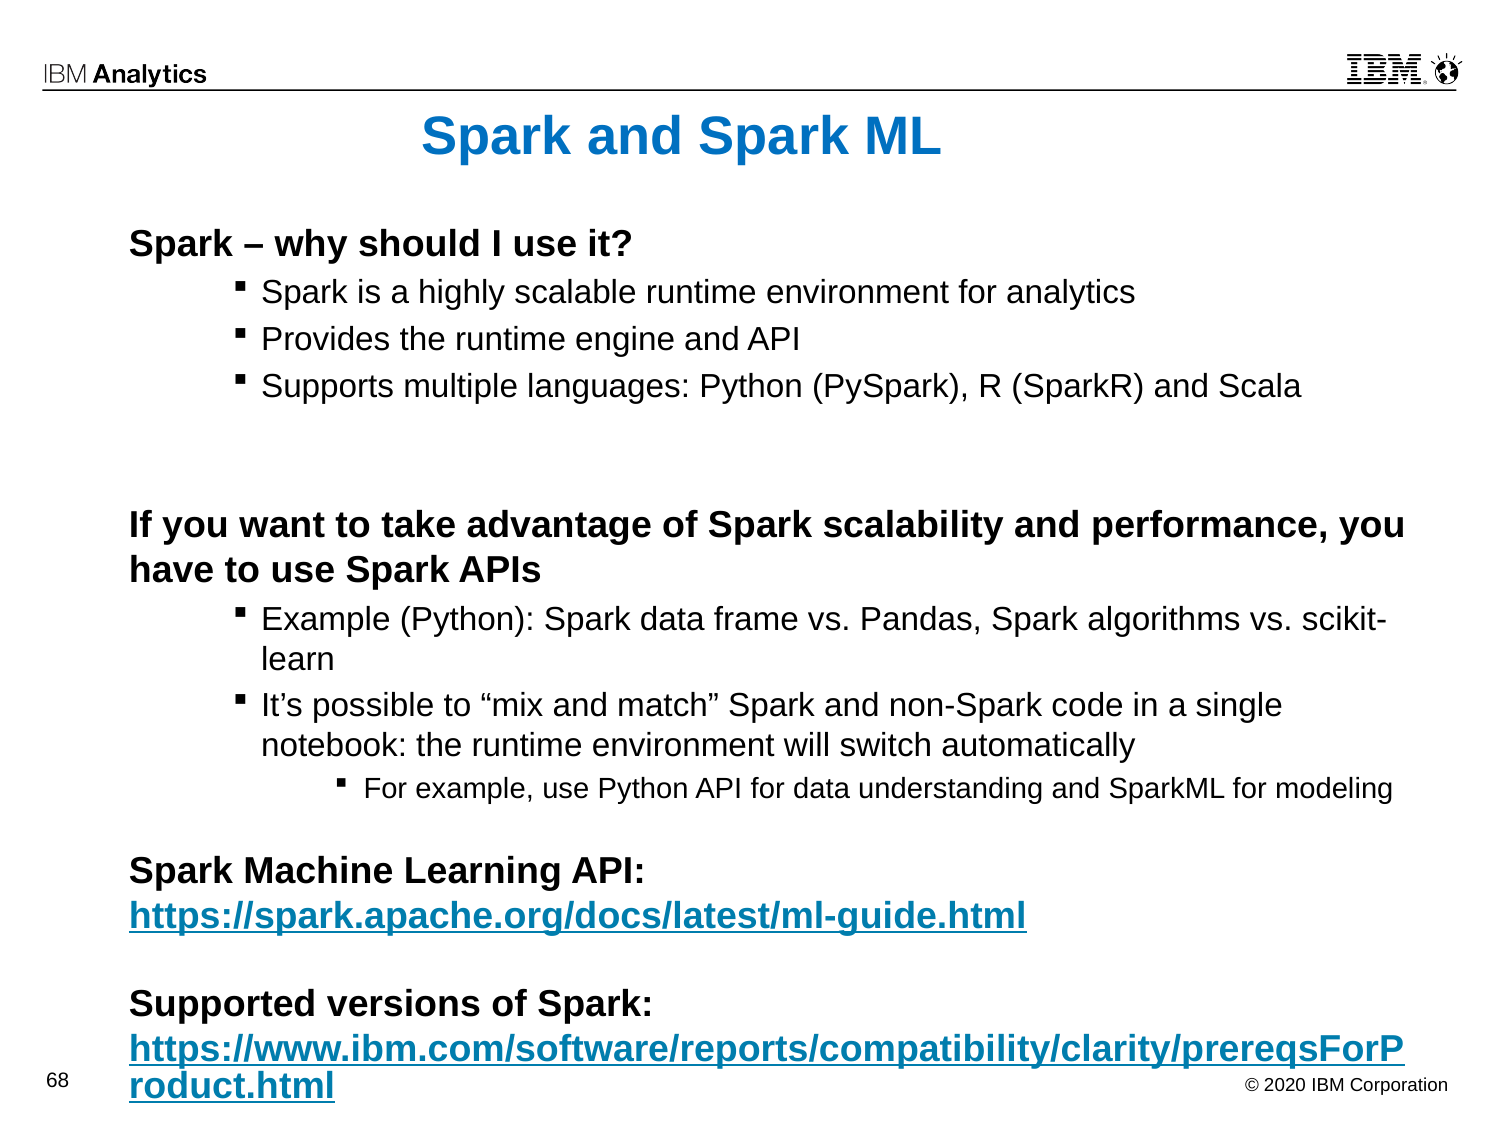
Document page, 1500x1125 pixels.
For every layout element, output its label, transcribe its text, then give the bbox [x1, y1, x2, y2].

title Spark and Spark ML [42, 92, 1337, 171]
picture [1336, 42, 1471, 94]
list Spark – why should I use it? Spark is a highly scalable runtime environment for analytics Provides the runtime engine and API Supports multiple languages: Python (PySpark), R (SparkR) and Scala If you want to take advantage of Spark scalability and performance, you have to use Spark APIs Example (Python): Spark data frame vs. Pandas, Spark algorithms vs. scikit-learn It’s possible to “mix and match” Spark and non-Spark code in a single notebook: the runtime environment will switch automatically For example, use Python API for data understanding and SparkML for modeling Spark Machine Learning API: https://spark.apache.org/docs/latest/ml-guide.html Supported versions of Spark: https://www.ibm.com/software/reports/compatibility/clarity/prereqsForProduct.html [128, 211, 1423, 989]
picture [26, 46, 225, 102]
